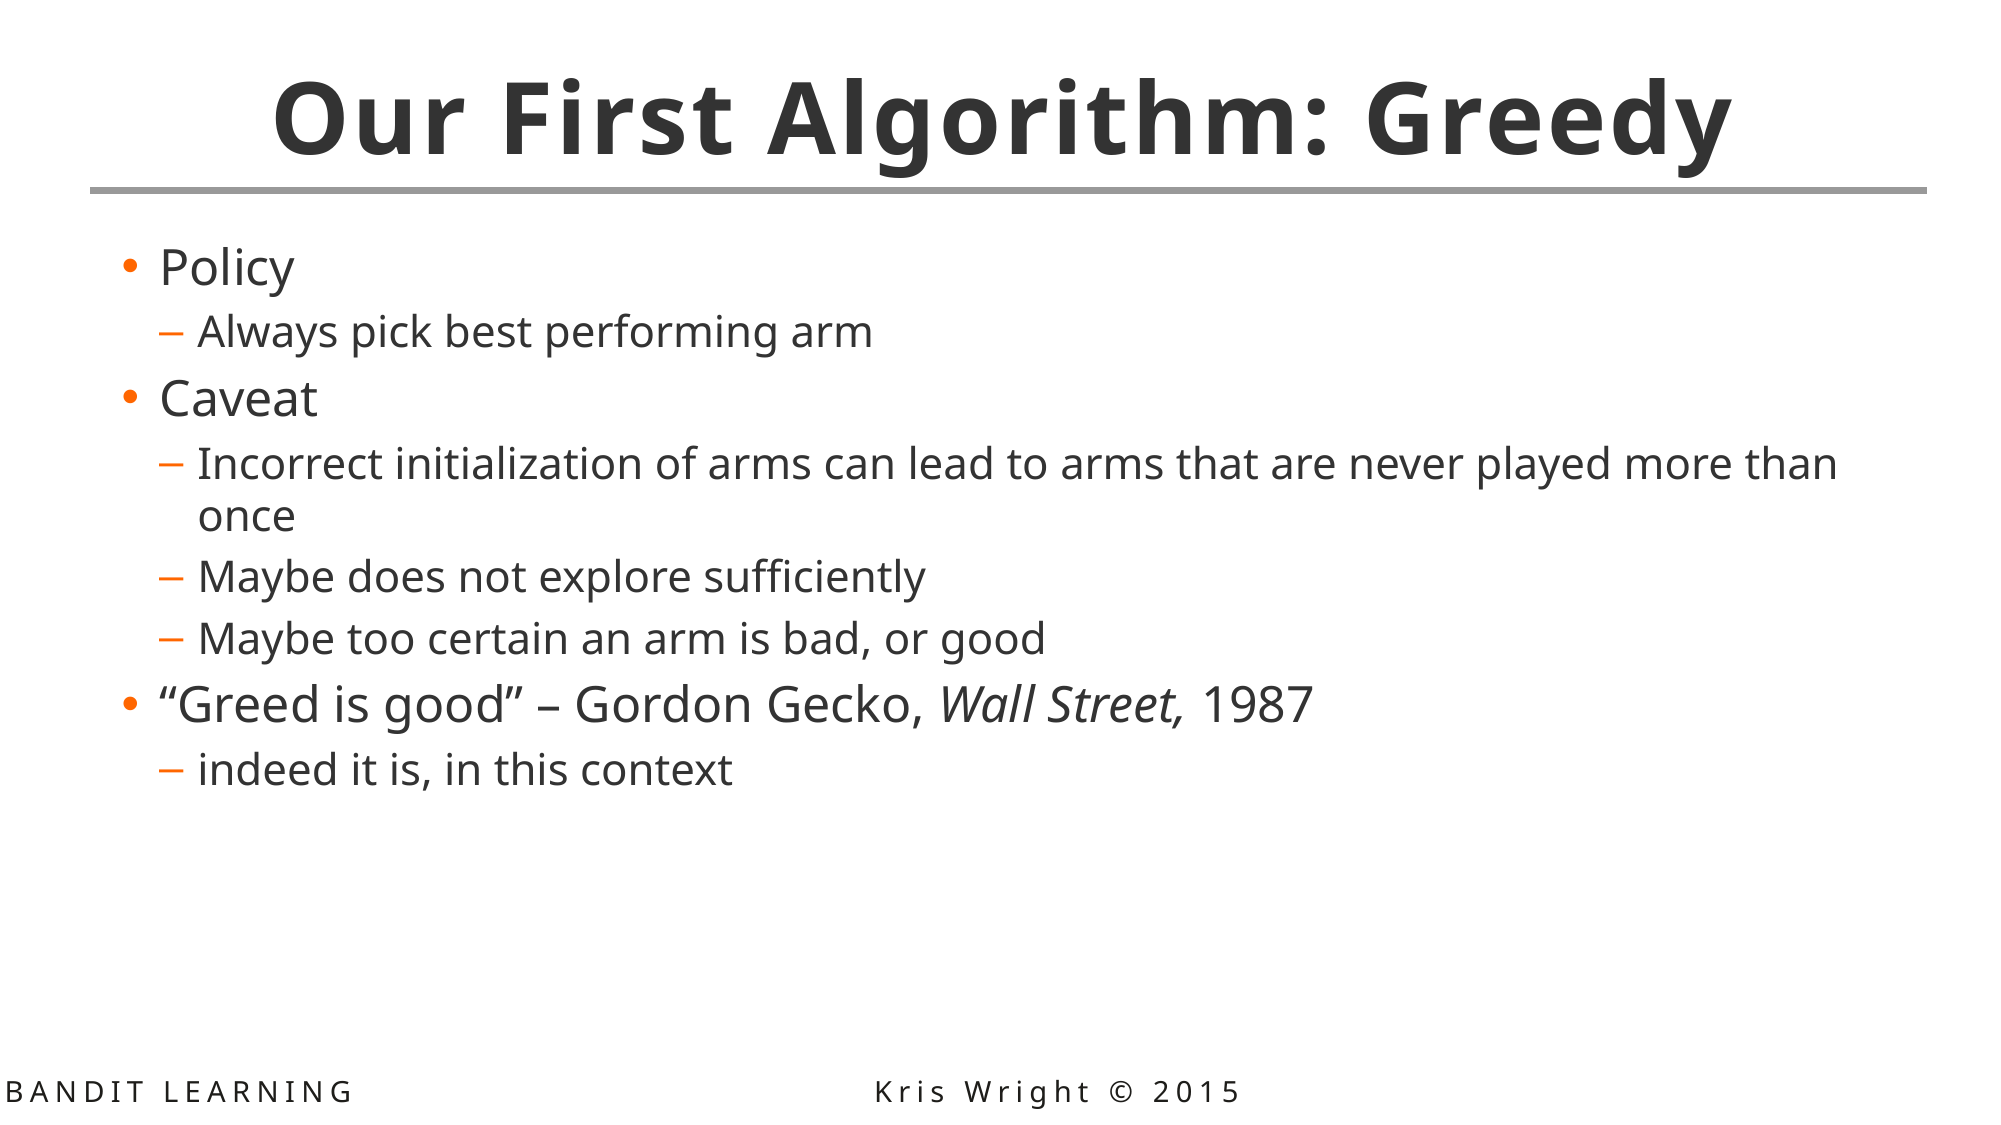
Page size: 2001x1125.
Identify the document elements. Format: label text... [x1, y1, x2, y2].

title Our First Algorithm: Greedy [113, 39, 1892, 179]
list Policy Always pick best performing arm Caveat Incorrect initialization of arms can lead to arms that are never played more than once Maybe does not explore sufficiently Maybe too certain an arm is bad, or good “Greed is good” – Gordon Gecko, Wall Street, 1987 indeed it is, in this context [114, 231, 1892, 975]
